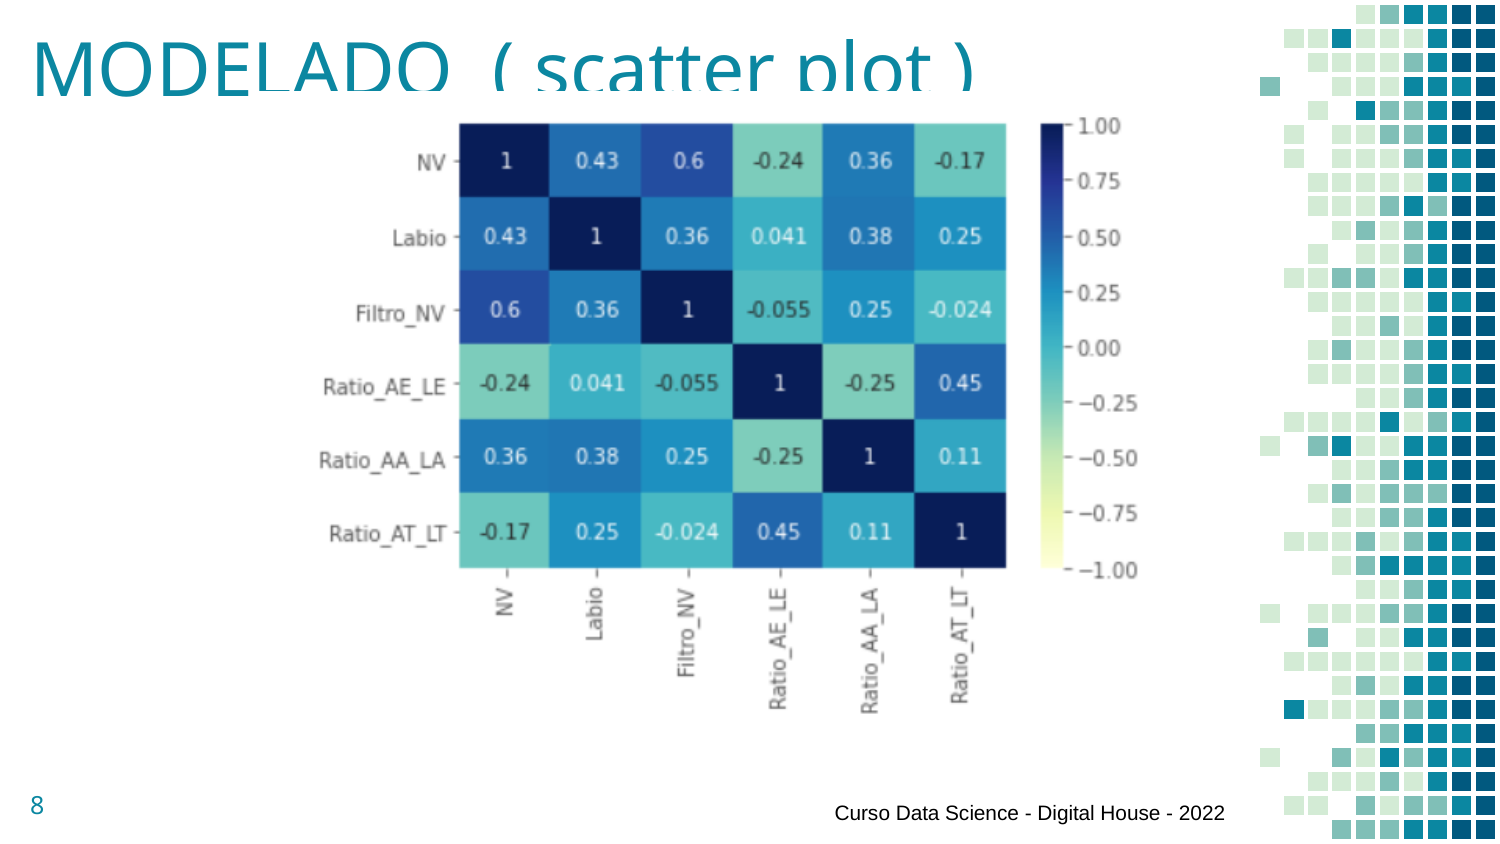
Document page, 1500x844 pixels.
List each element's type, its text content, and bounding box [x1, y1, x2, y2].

text_box Curso Data Science - Digital House - 2022 [819, 786, 1245, 837]
slide_number 8 [15, 774, 105, 839]
title MODELADO ( scatter plot ) [15, 4, 1044, 127]
picture [252, 91, 1248, 753]
